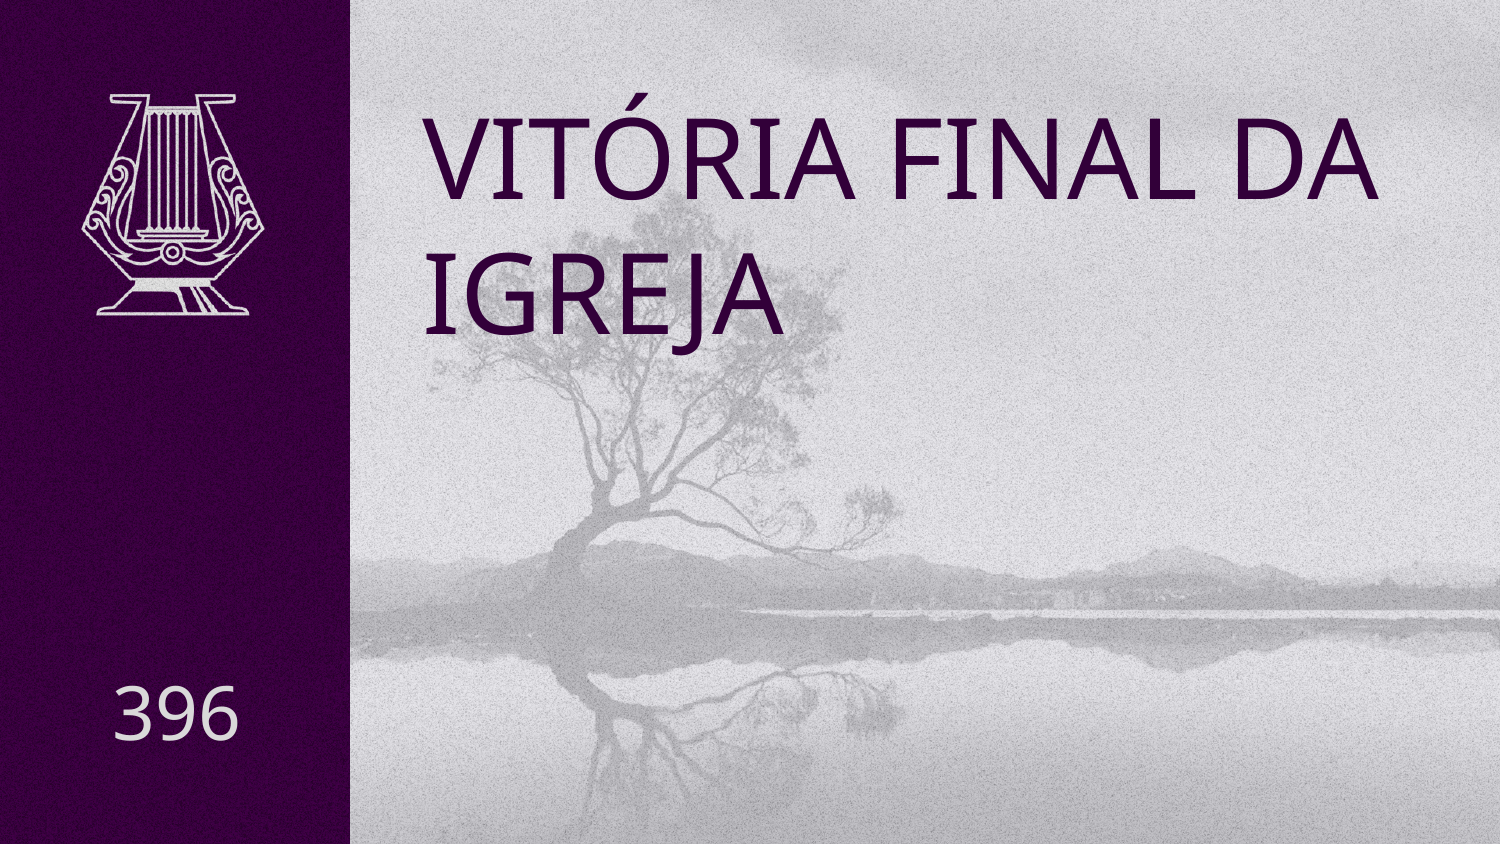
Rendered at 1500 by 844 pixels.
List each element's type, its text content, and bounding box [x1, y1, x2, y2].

title VITÓRIA FINAL DA IGREJA [407, 79, 1447, 777]
list 396 [76, 658, 278, 765]
picture [0, 0, 1500, 844]
